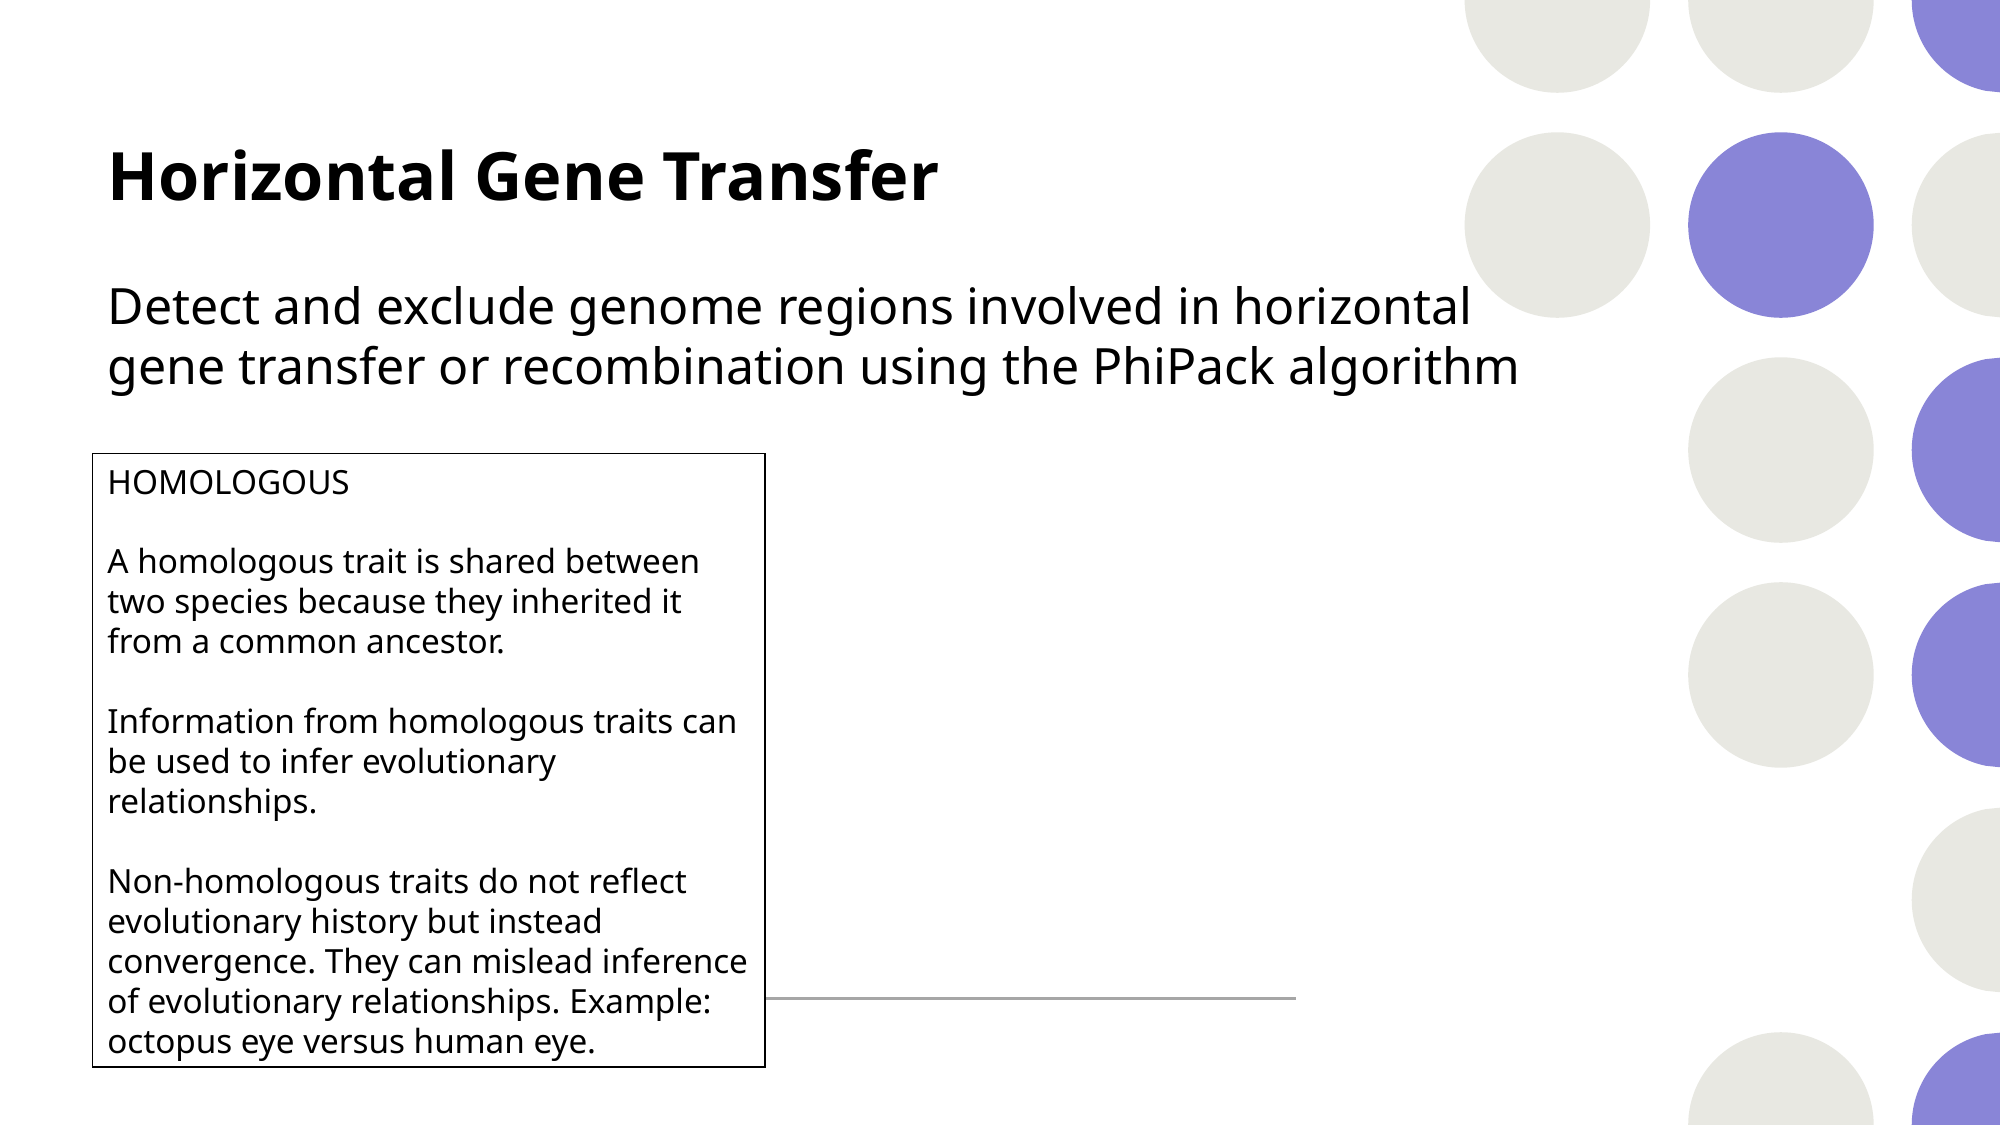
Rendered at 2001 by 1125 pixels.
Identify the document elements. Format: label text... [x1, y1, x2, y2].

title Horizontal Gene Transfer [92, 126, 1297, 267]
text_box HOMOLOGOUS A homologous trait is shared between two species because they inherited it from a common ancestor. Information from homologous traits can be used to infer evolutionary relationships. Non-homologous traits do not reflect evolutionary history but instead convergence. They can mislead inference of evolutionary relationships. Example: octopus eye versus human eye. [92, 453, 766, 1068]
list Detect and exclude genome regions involved in horizontal gene transfer or recombination using the PhiPack algorithm [92, 267, 1554, 858]
